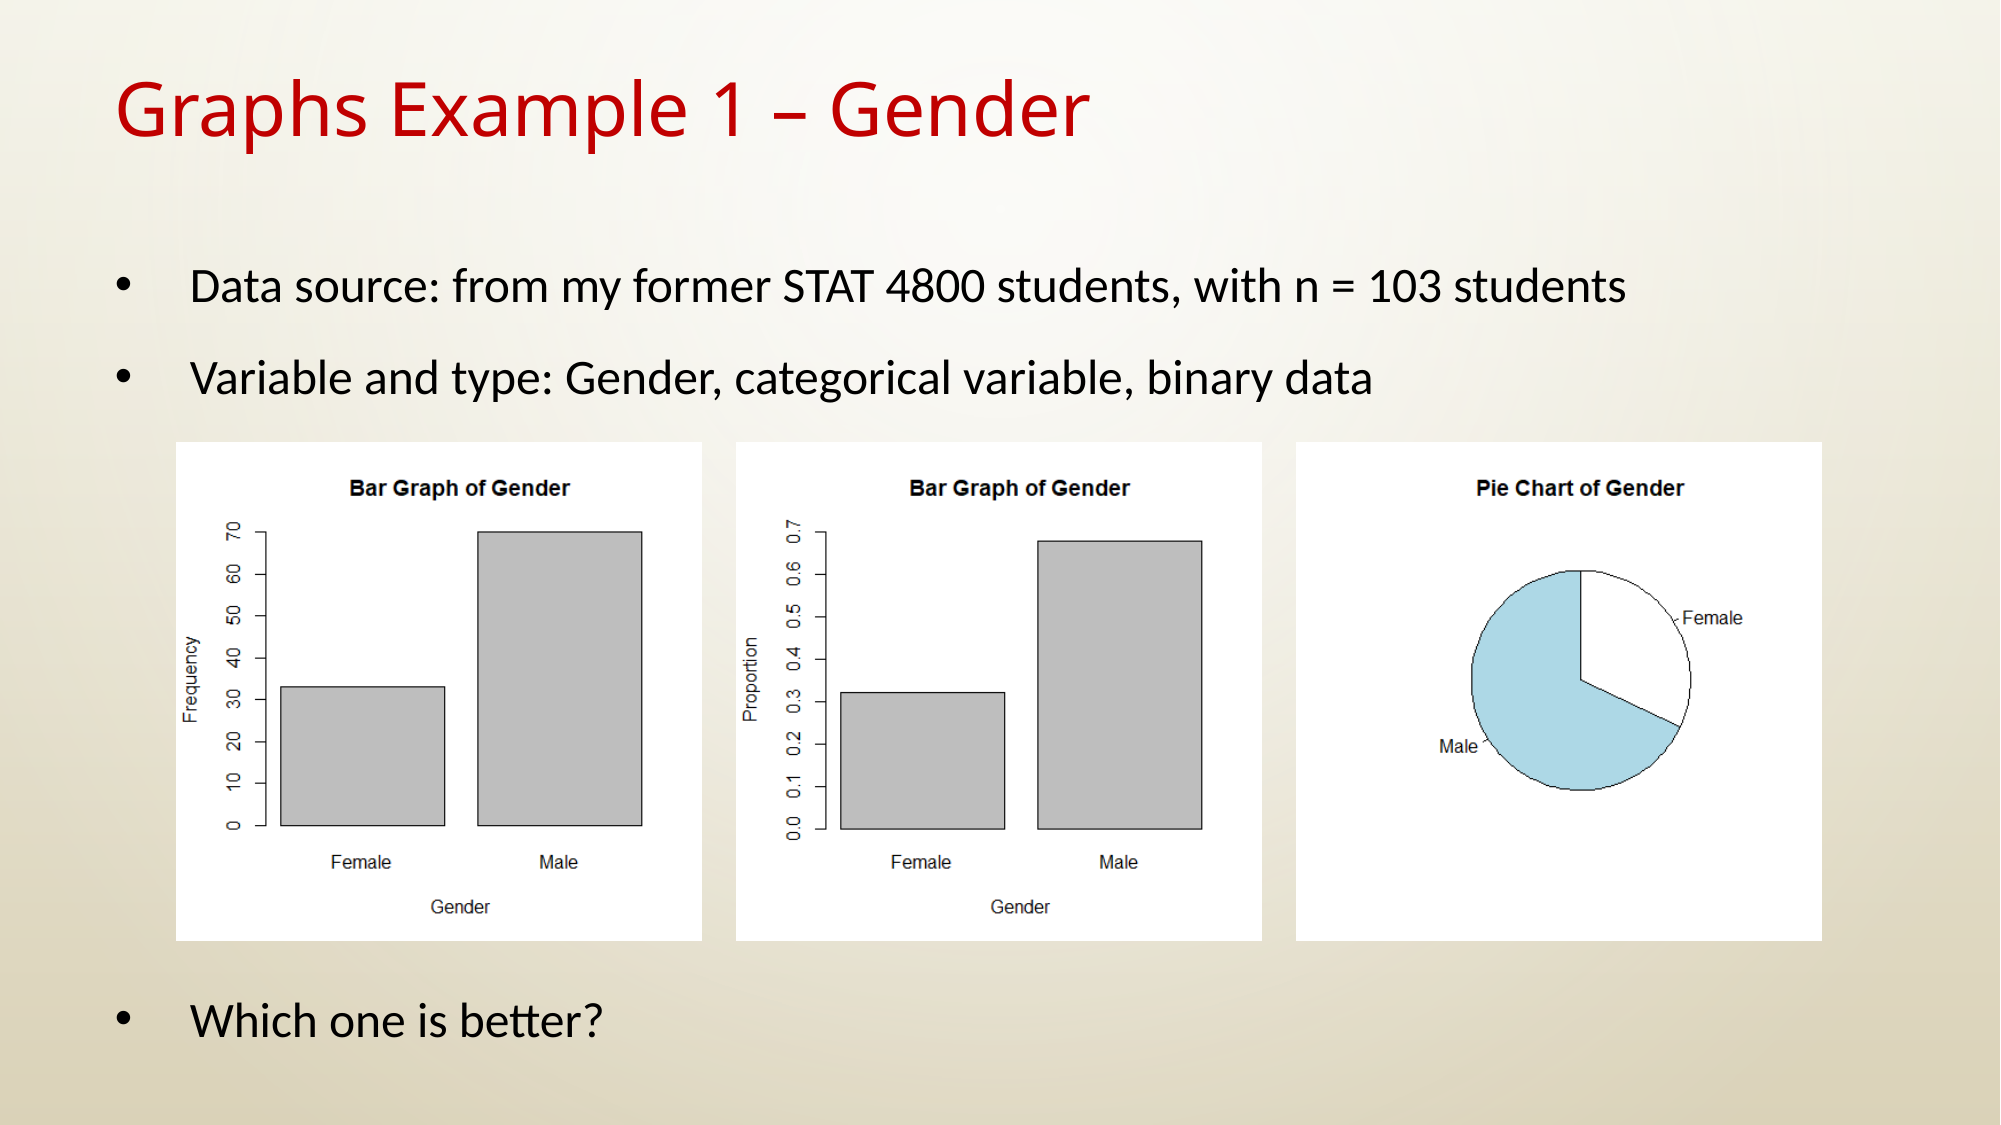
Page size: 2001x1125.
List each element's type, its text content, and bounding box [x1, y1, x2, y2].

picture [736, 442, 1262, 941]
picture [1296, 442, 1822, 941]
list Data source: from my former STAT 4800 students, with n = 103 students Variable and type: Gender, categorical variable, binary data Which one is better? [99, 234, 1900, 1060]
picture [176, 442, 702, 941]
title Graphs Example 1 – Gender [99, 64, 1900, 215]
